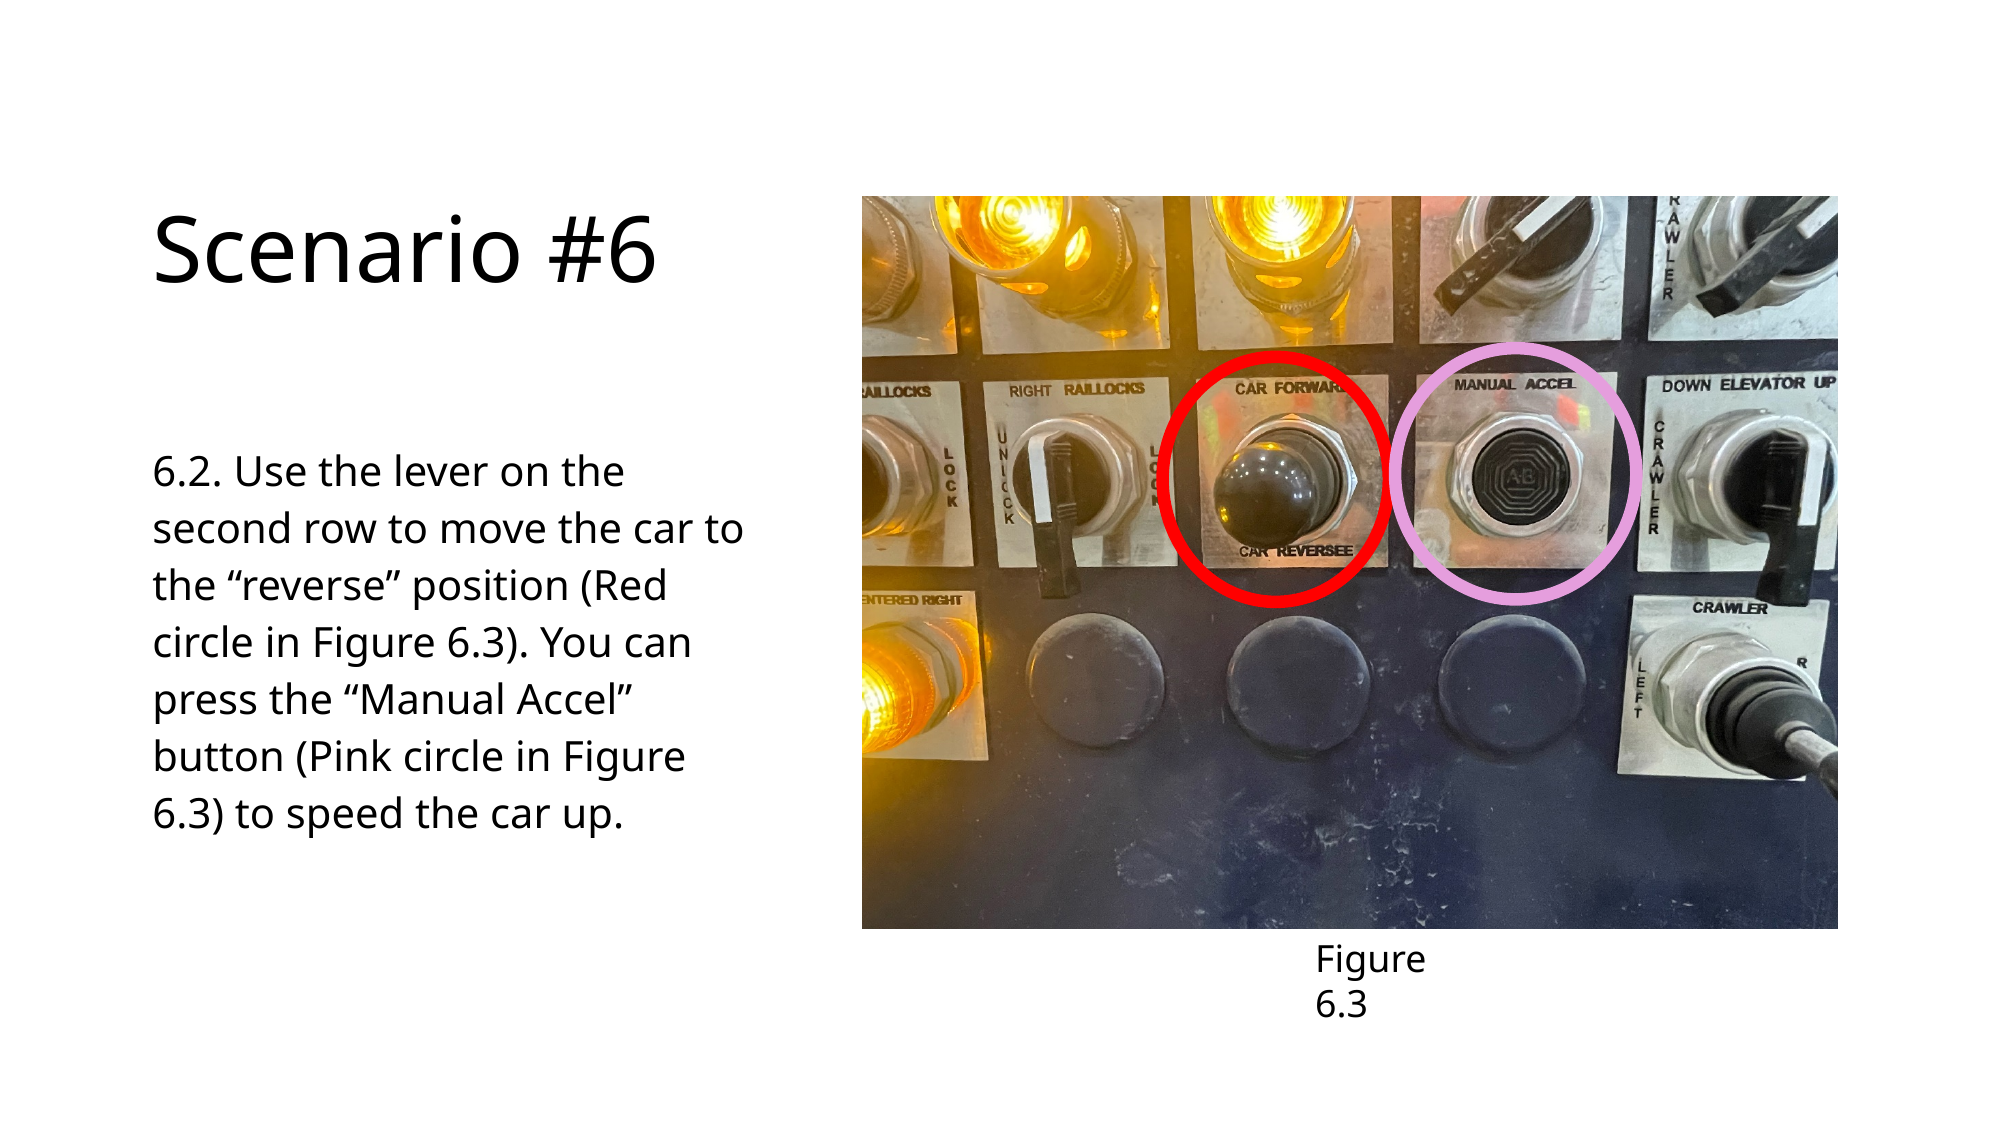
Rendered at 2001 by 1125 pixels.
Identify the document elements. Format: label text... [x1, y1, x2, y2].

list 6.2. Use the lever on the second row to move the car to the “reverse” position (Red circle in Figure 6.3). You can press the “Manual Accel” button (Pink circle in Figure 6.3) to speed the car up. [137, 430, 776, 1014]
title Scenario #6 [137, 105, 776, 401]
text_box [861, 196, 1838, 990]
